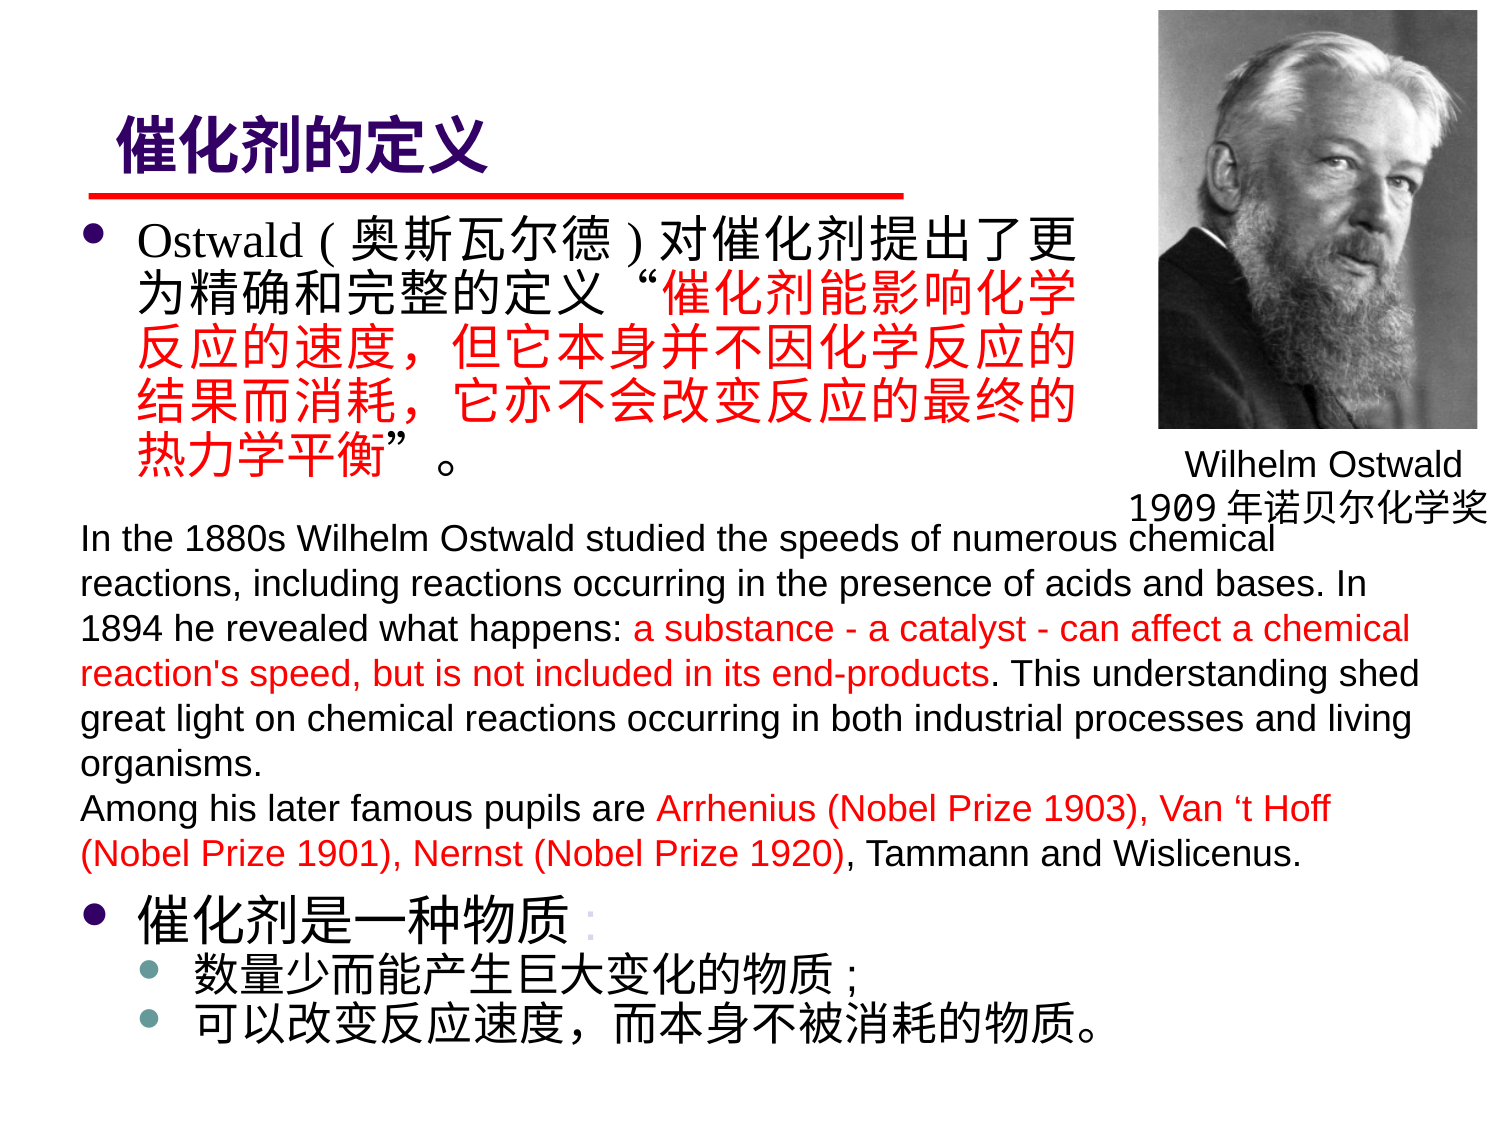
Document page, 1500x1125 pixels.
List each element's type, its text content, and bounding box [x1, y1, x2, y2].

picture [1158, 9, 1478, 429]
text_box In the 1880s Wilhelm Ostwald studied the speeds of numerous chemical reactions, including reactions occurring in the presence of acids and bases. In 1894 he revealed what happens: a substance - a catalyst - can affect a chemical reaction's speed, but is not included in its end-products. This understanding shed great light on chemical reactions occurring in both industrial processes and living organisms. Among his later famous pupils are Arrhenius (Nobel Prize 1903), Van ‘t Hoff (Nobel Prize 1901), Nernst (Nobel Prize 1920), Tammann and Wislicenus. [65, 506, 1436, 882]
title 催化剂的定义 [100, 19, 1152, 189]
list Ostwald (奥斯瓦尔德)对催化剂提出了更为精确和完整的定义“催化剂能影响化学反应的速度，但它本身并不因化学反应的结果而消耗，它亦不会改变反应的最终的热力学平衡”。 催化剂是一种物质: 数量少而能产生巨大变化的物质; 可以改变反应速度，而本身不被消耗的物质。 [65, 206, 1094, 506]
text_box Wilhelm Ostwald [1169, 435, 1479, 476]
list Ostwald (奥斯瓦尔德)对催化剂提出了更为精确和完整的定义“催化剂能影响化学反应的速度，但它本身并不因化学反应的结果而消耗，它亦不会改变反应的最终的热力学平衡”。 催化剂是一种物质: 数量少而能产生巨大变化的物质; 可以改变反应速度，而本身不被消耗的物质。 [65, 882, 1094, 1046]
text_box 1909年诺贝尔化学奖 [1112, 476, 1500, 536]
